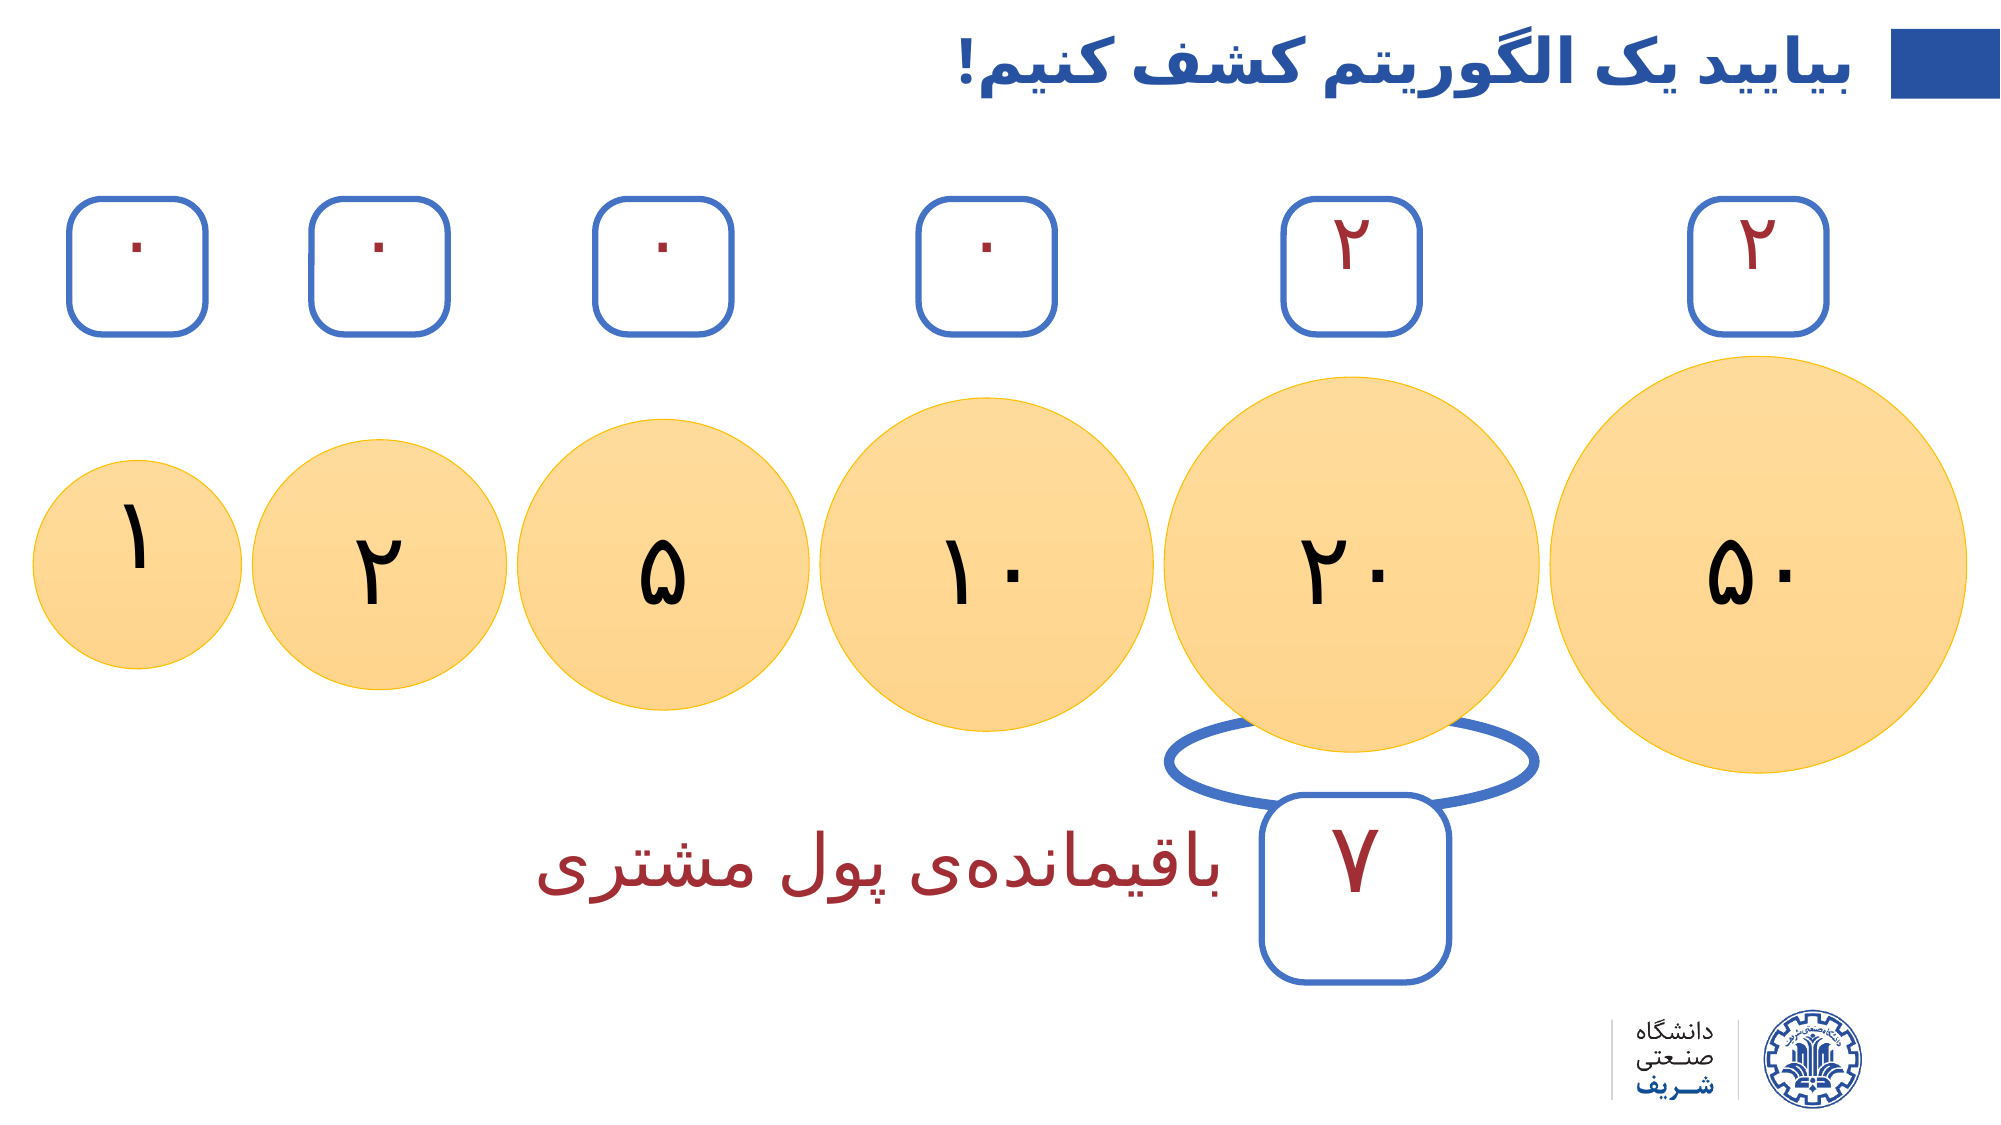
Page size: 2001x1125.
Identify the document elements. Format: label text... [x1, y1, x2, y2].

list بیایید یک الگوریتم کشف کنیم! [136, 6, 1863, 121]
text_box ۰ [69, 198, 206, 335]
text_box ۲۰ [1164, 377, 1540, 753]
list باقیمانده‌ی پول مشتری [520, 815, 1240, 962]
text_box ۵ [517, 419, 810, 711]
text_box ۱۰ [819, 397, 1154, 732]
text_box ۲ [1283, 198, 1420, 335]
text_box ۲ [252, 439, 507, 690]
text_box ۷ [1261, 794, 1450, 983]
text_box ۰ [595, 198, 732, 335]
text_box ۵۰ [1550, 356, 1967, 774]
text_box ۰ [918, 198, 1055, 335]
text_box ۲ [1690, 198, 1827, 335]
picture [1609, 1009, 1863, 1109]
text_box ۱ [33, 460, 242, 669]
text_box ۰ [311, 198, 448, 335]
text_box [1169, 721, 1535, 806]
